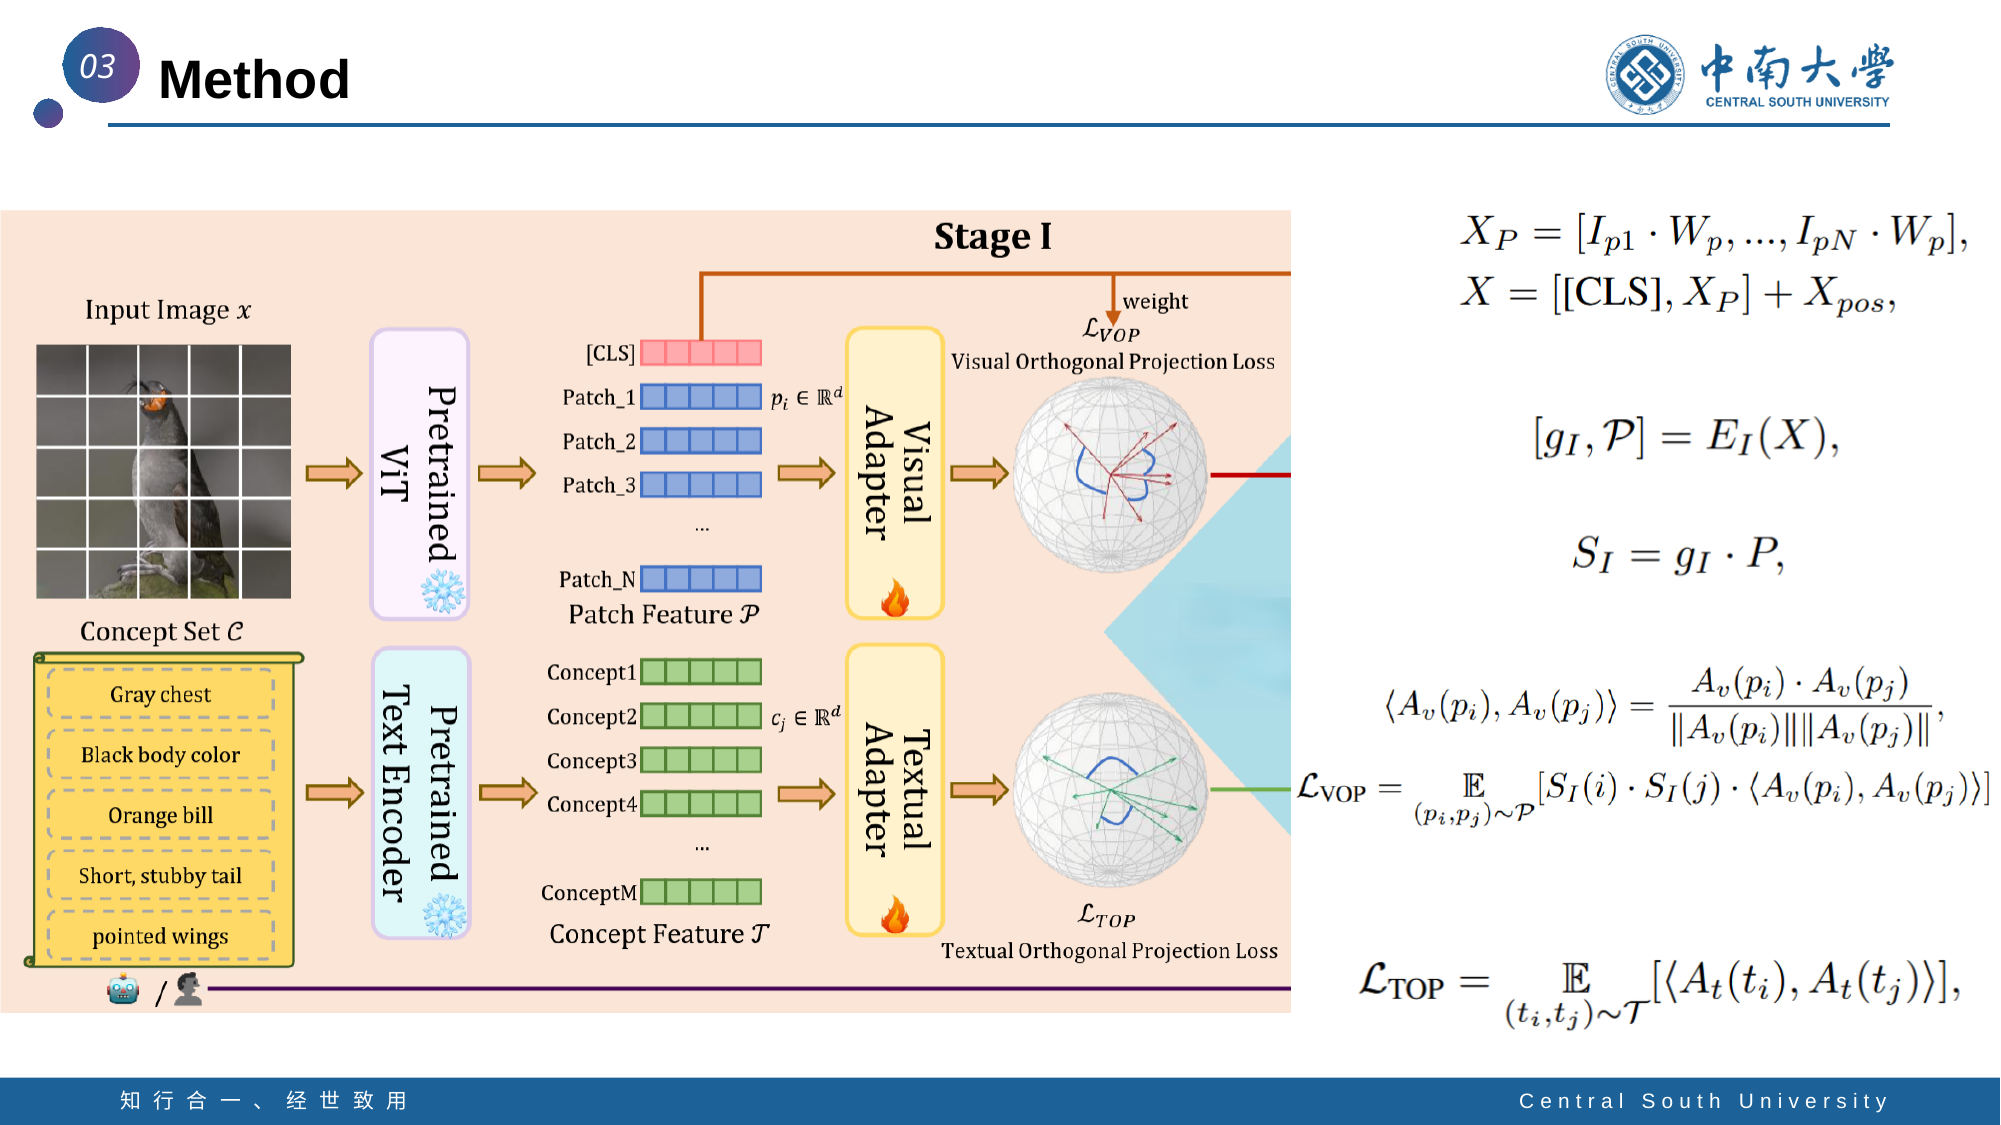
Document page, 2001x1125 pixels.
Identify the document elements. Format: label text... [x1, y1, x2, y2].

picture [1450, 186, 1972, 326]
text_box 知行合一、经世致用 [105, 1080, 423, 1120]
text_box Central South University [1504, 1080, 1902, 1120]
text_box [0, 1077, 2000, 1125]
picture [1595, 28, 1907, 121]
picture [0, 208, 2000, 1013]
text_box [33, 26, 153, 128]
text_box Method [158, 0, 1050, 118]
picture [1346, 936, 1972, 1045]
picture [1498, 391, 1871, 485]
picture [1550, 527, 1803, 592]
